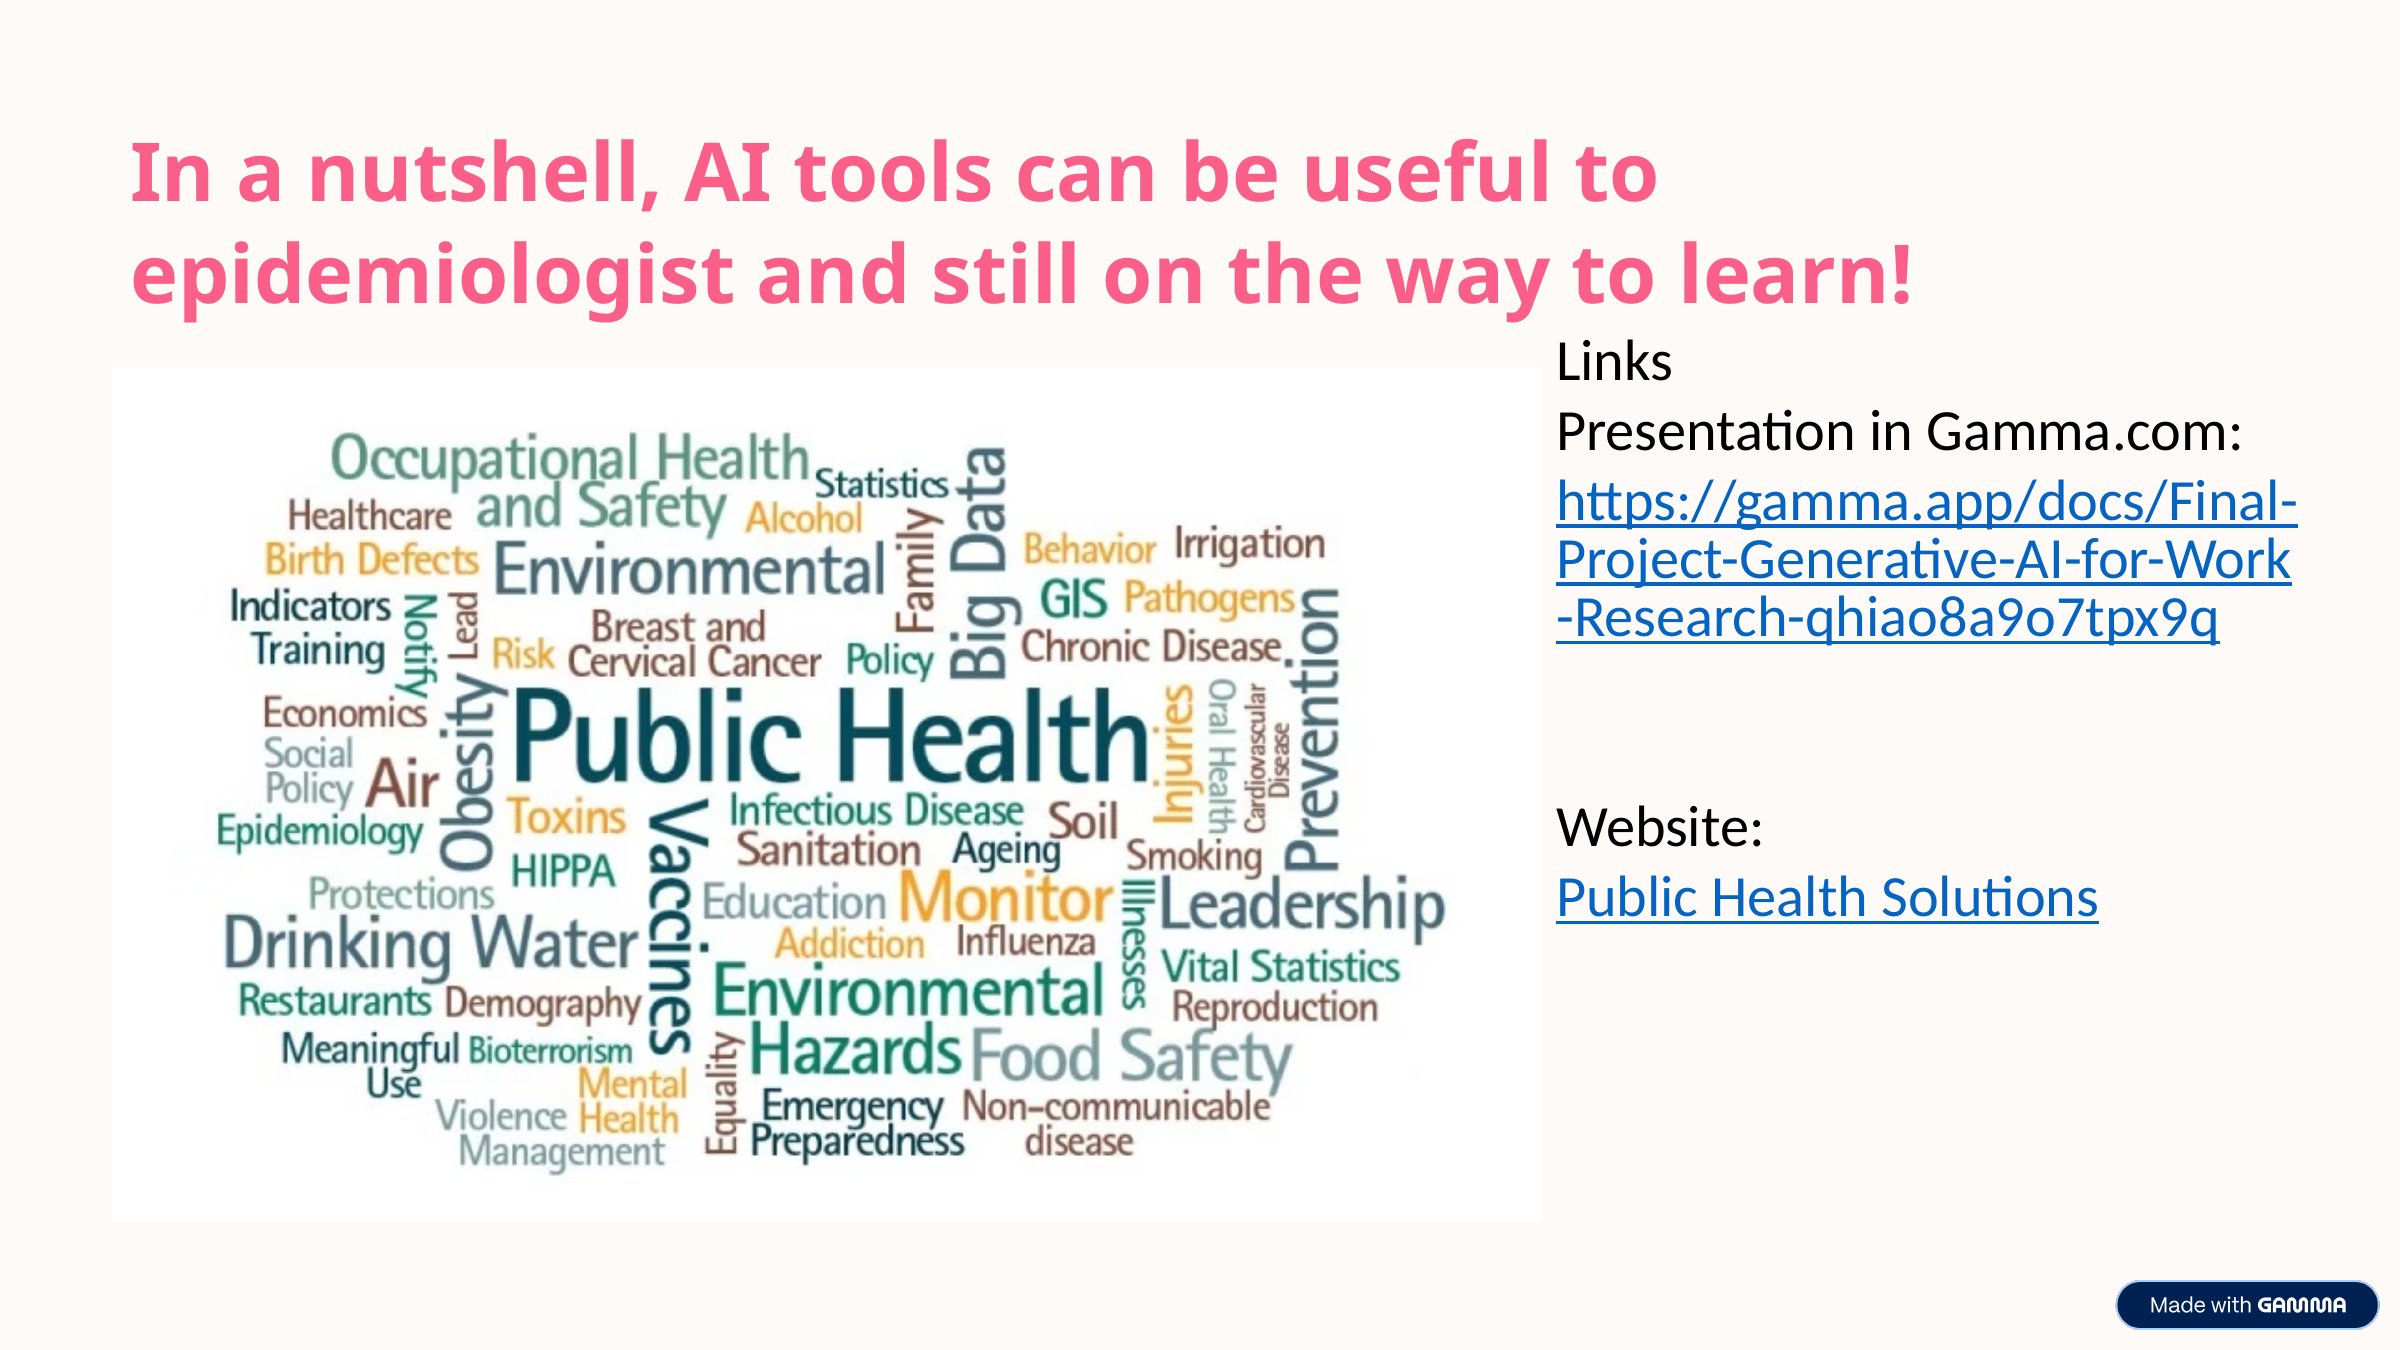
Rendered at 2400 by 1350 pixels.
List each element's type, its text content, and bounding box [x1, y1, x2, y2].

picture [2106, 1271, 2389, 1339]
picture [112, 367, 1542, 1222]
text_box Links Presentation in Gamma.com: https://gamma.app/docs/Final-Project-Generative-AI-for-Work-Research-qhiao8a9o7tpx9q Website: Public Health Solutions [1541, 314, 2314, 820]
text_box In a nutshell, AI tools can be useful to epidemiologist and still on the way to learn! [130, 115, 2270, 321]
